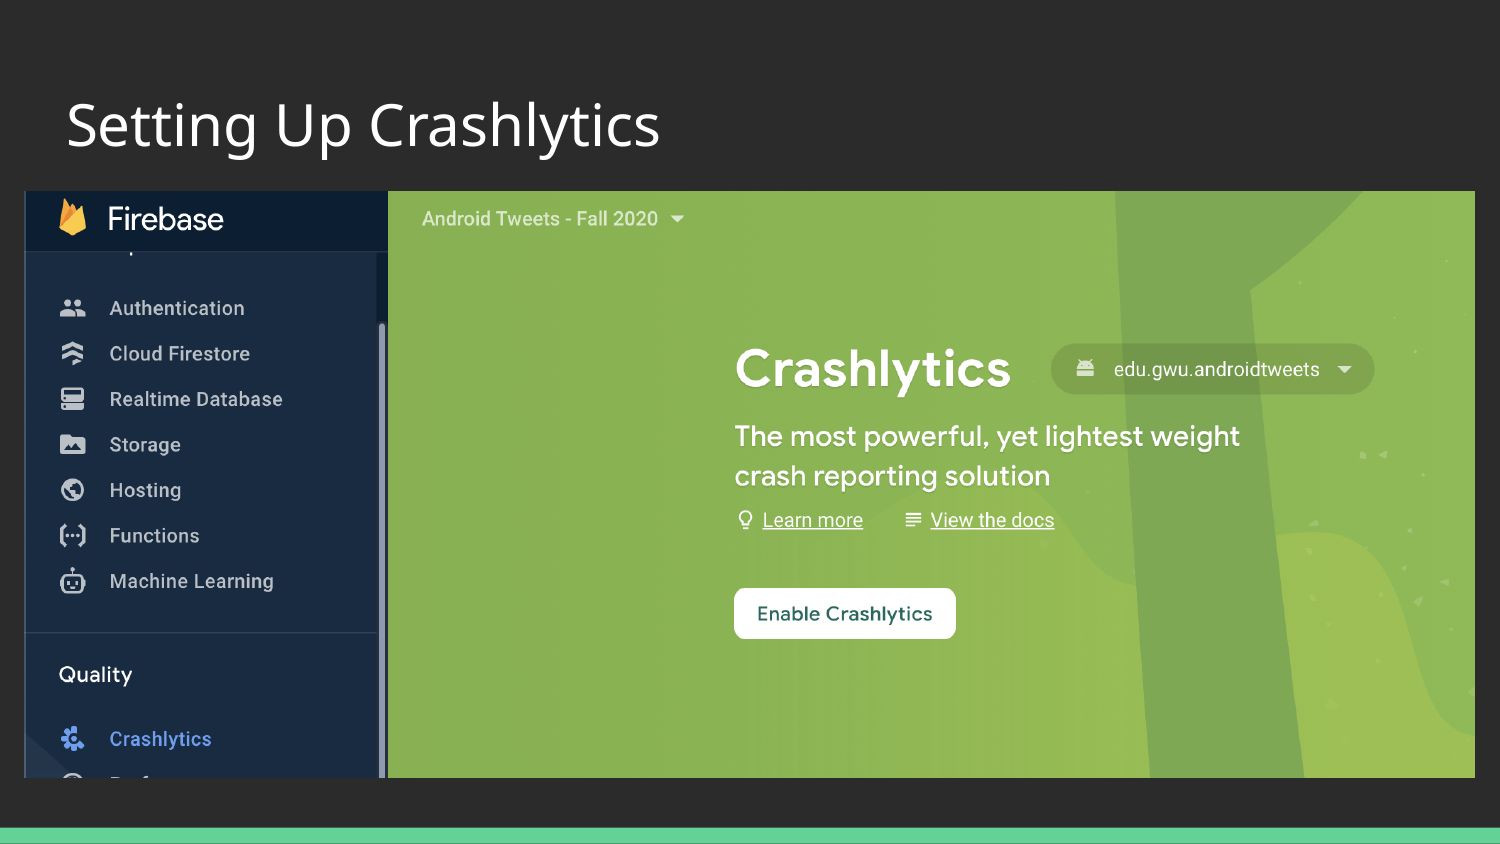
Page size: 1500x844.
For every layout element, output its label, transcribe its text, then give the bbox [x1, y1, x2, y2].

title Setting Up Crashlytics [51, 72, 1449, 167]
picture [24, 191, 1476, 779]
